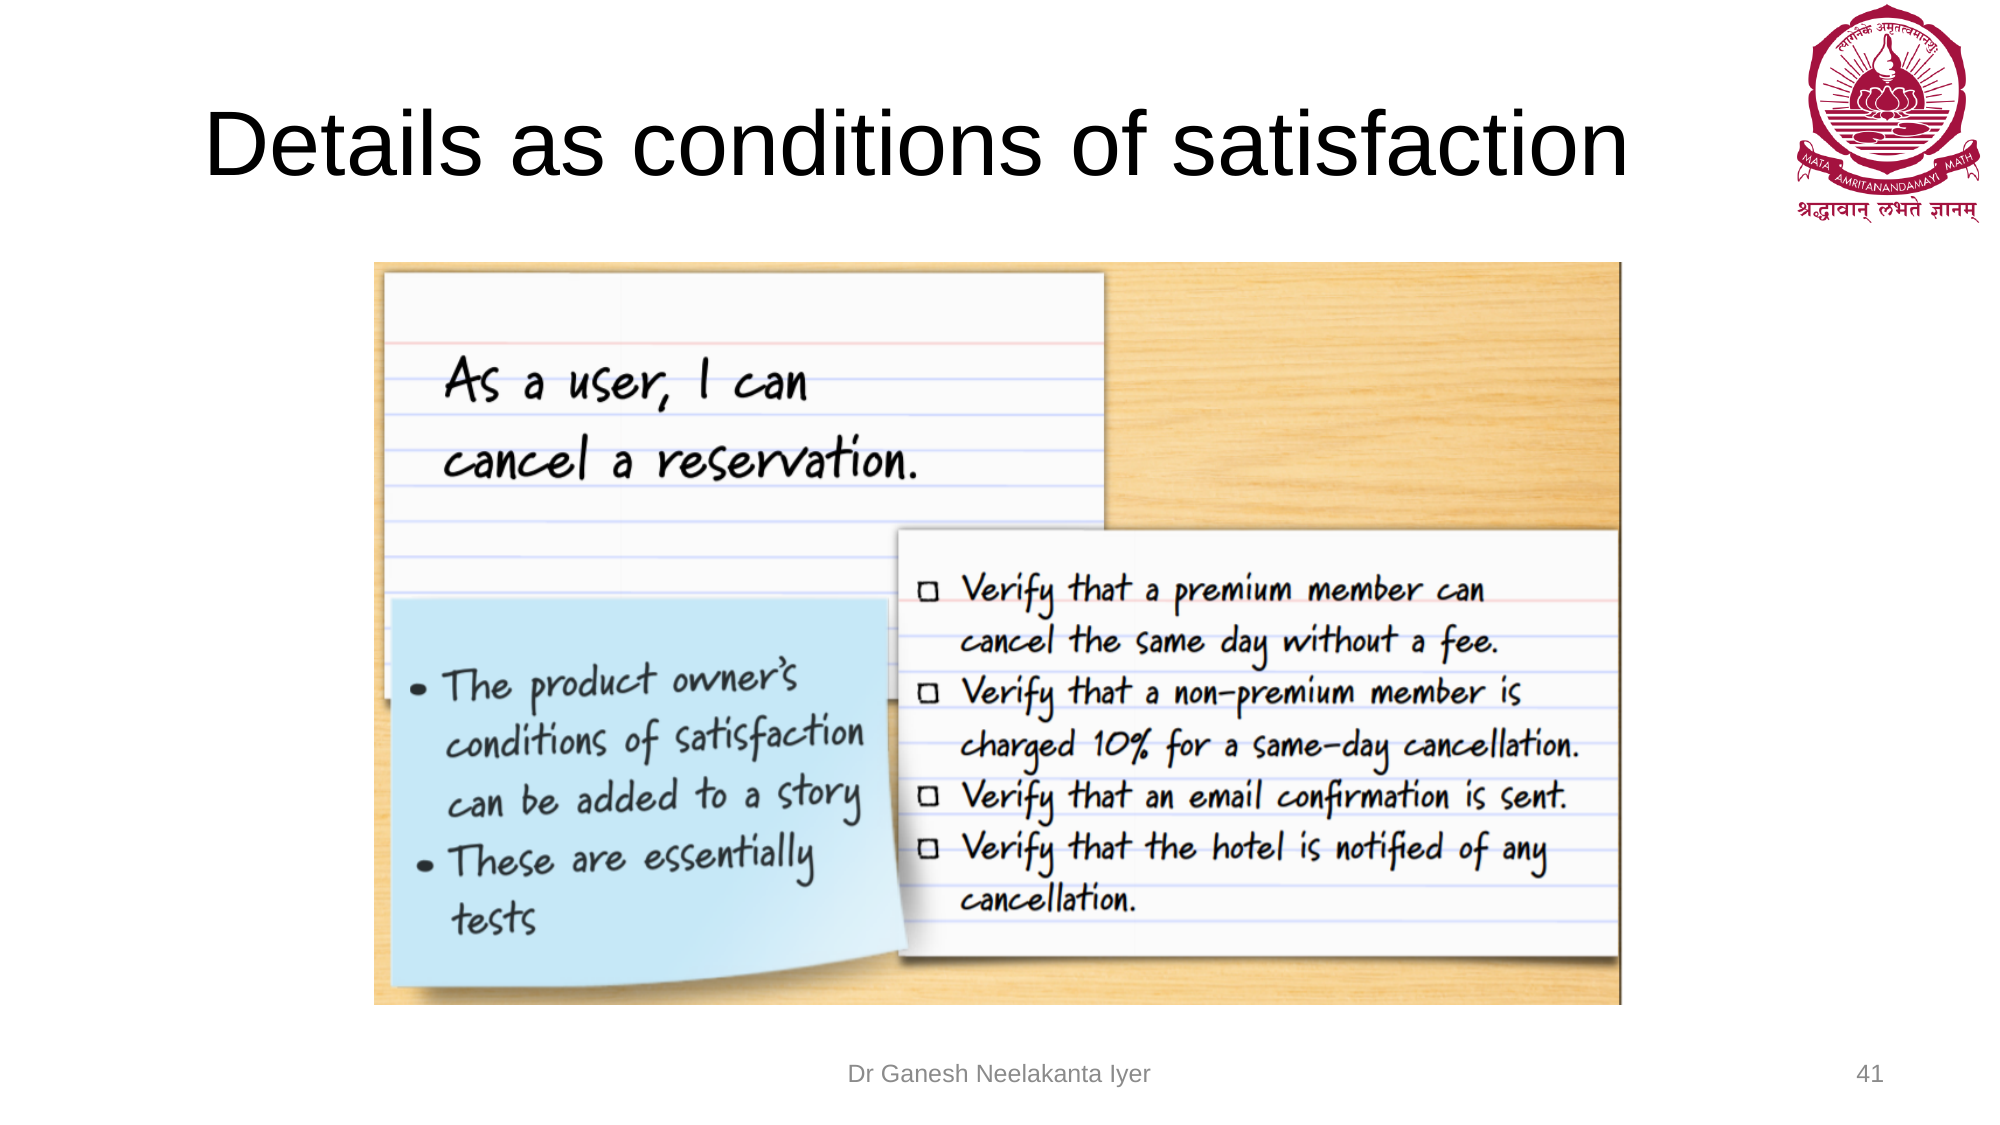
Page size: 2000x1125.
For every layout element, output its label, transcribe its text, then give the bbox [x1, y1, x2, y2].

footer Dr Ganesh Neelakanta Iyer [683, 1042, 1317, 1103]
slide_number 41 [1432, 1042, 1900, 1103]
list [374, 262, 1626, 1006]
picture [1776, 1, 2000, 225]
title Details as conditions of satisfaction [99, 45, 1763, 233]
